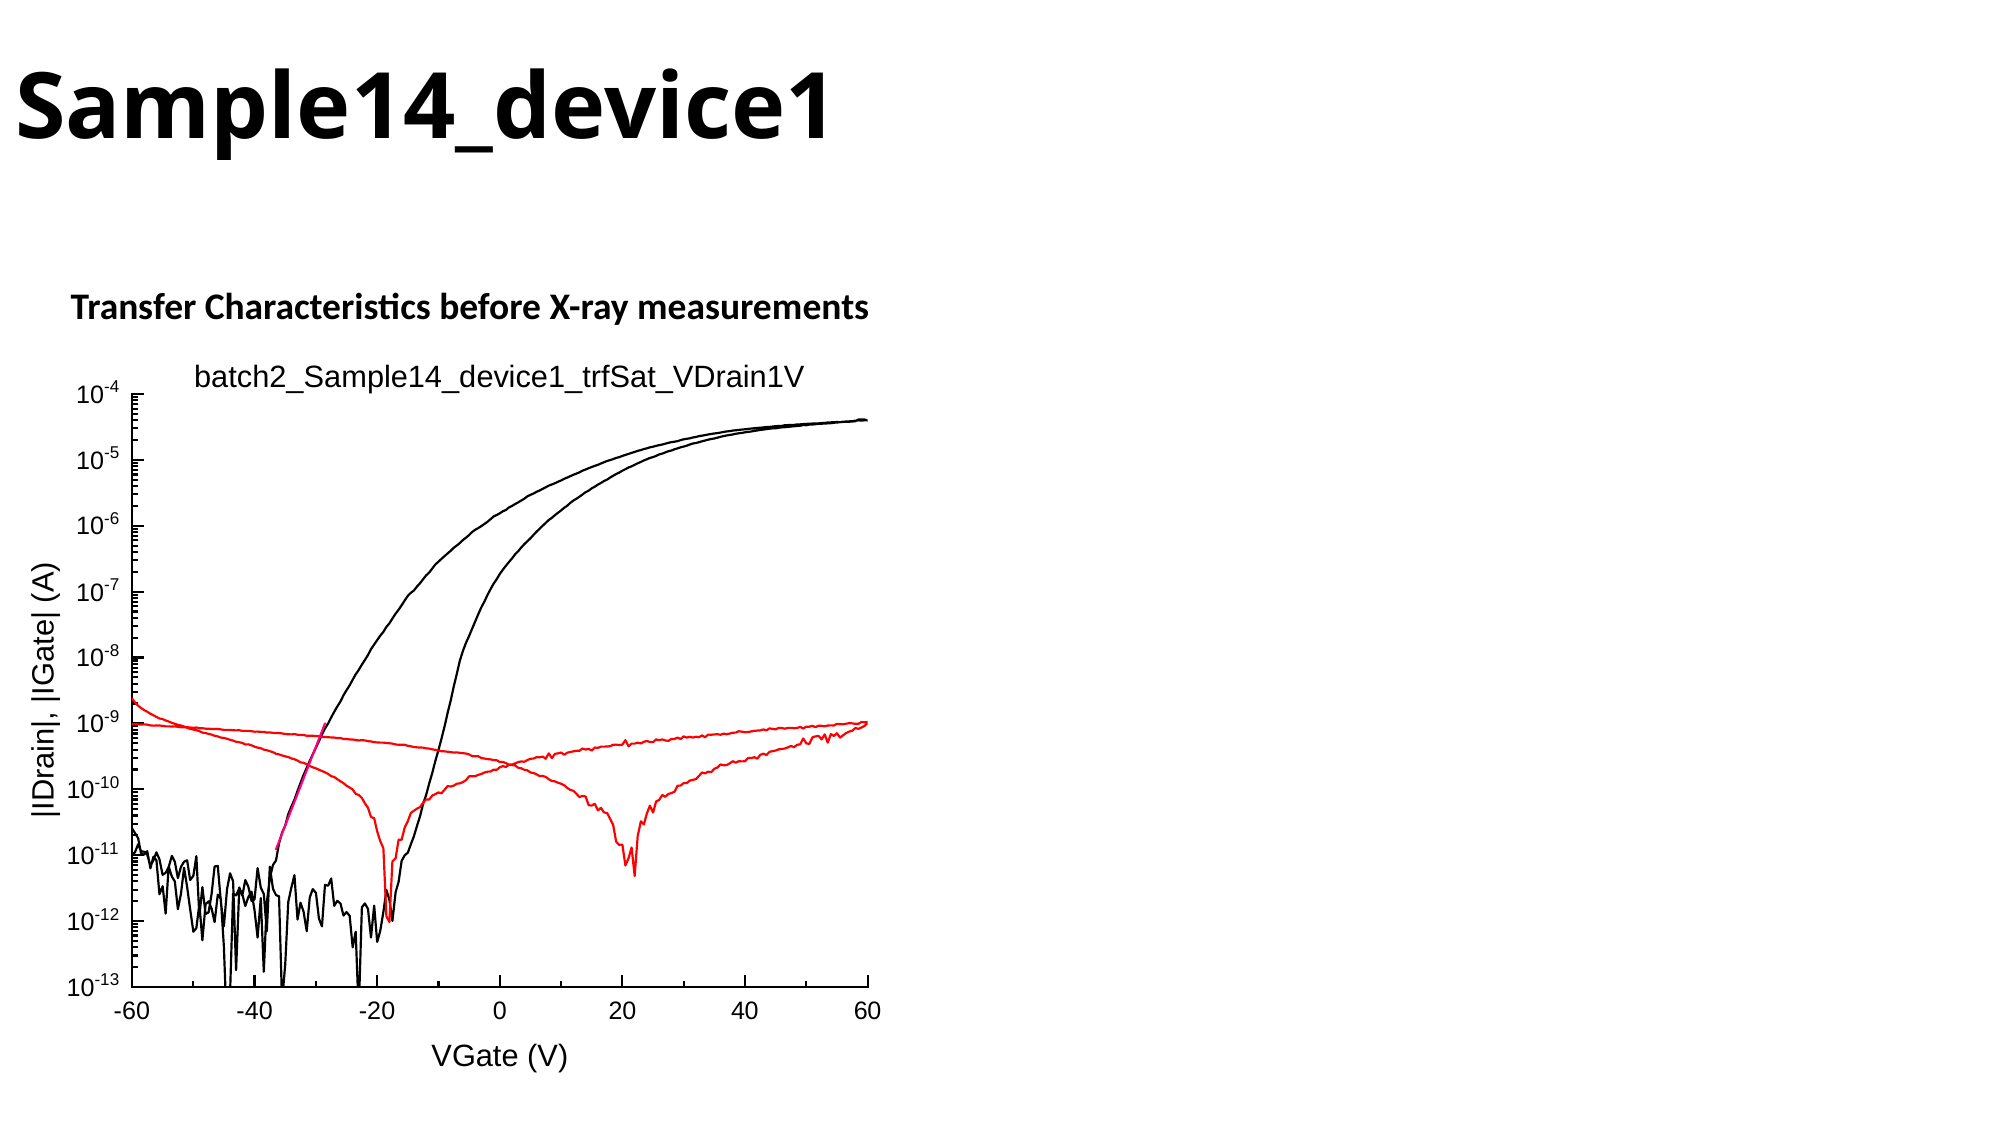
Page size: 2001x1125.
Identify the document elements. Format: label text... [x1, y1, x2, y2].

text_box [0, 298, 1020, 1125]
title Sample14_device1 [0, 0, 1725, 218]
